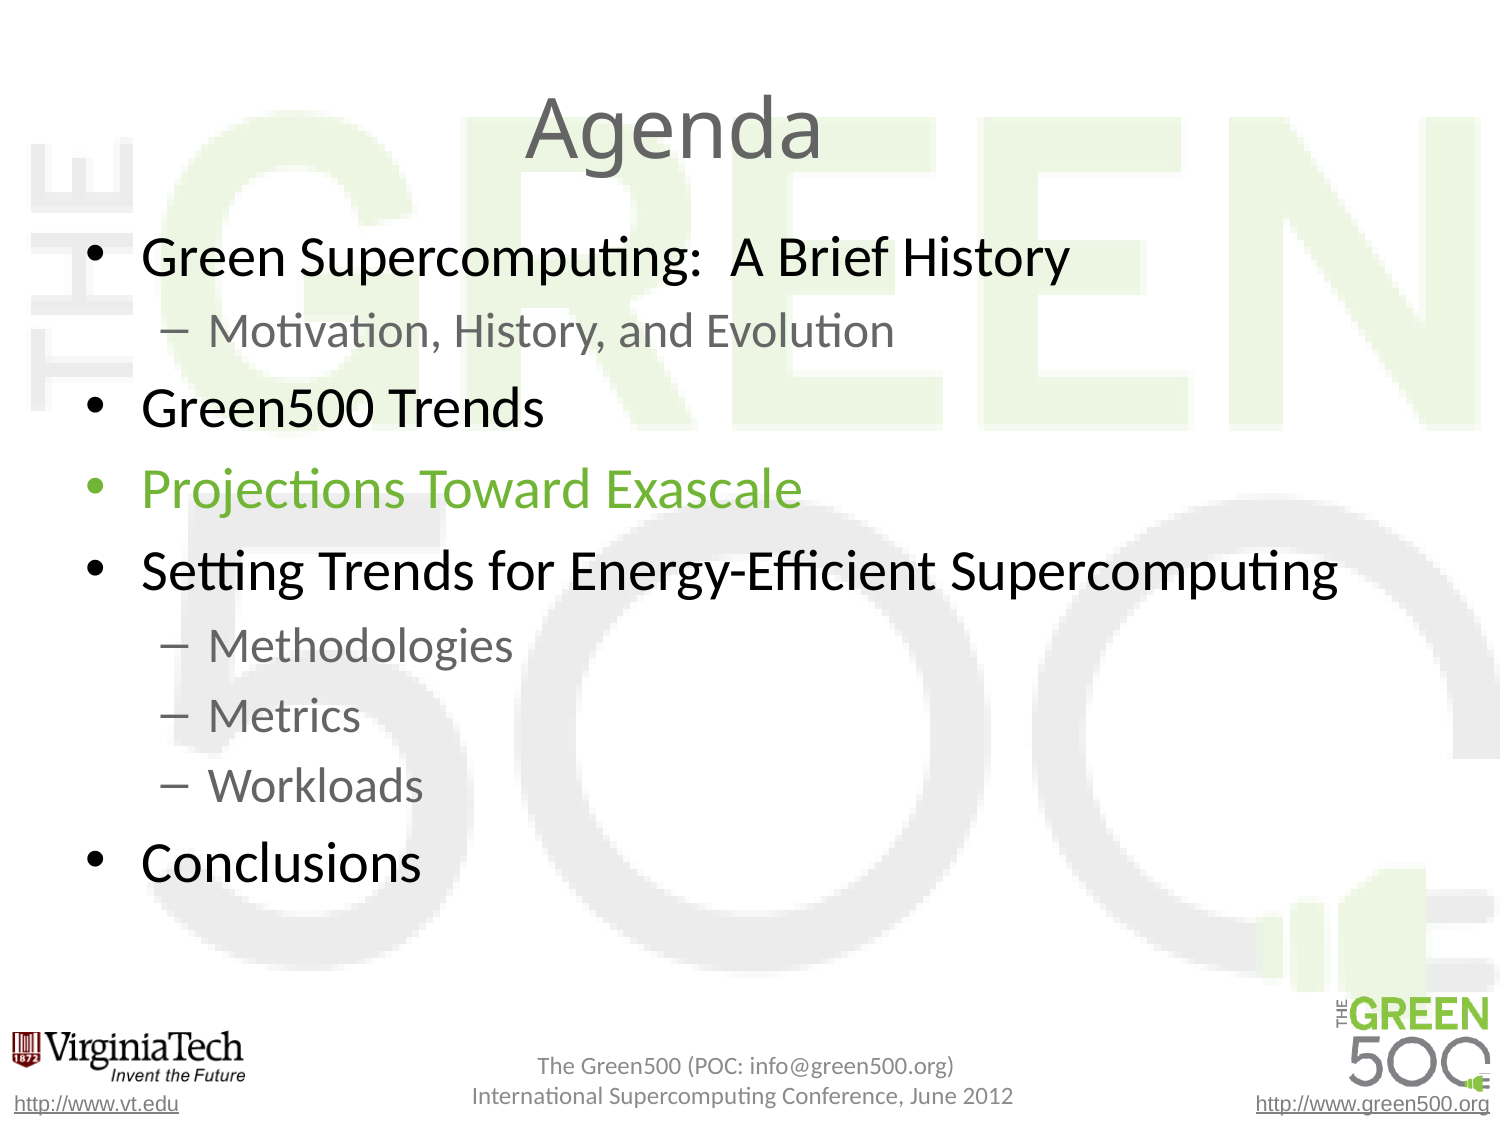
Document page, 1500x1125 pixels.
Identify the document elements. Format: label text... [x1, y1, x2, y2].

list Green Supercomputing: A Brief History Motivation, History, and Evolution Green500 Trends Projections Toward Exascale Setting Trends for Energy-Efficient Supercomputing Methodologies Metrics Workloads Conclusions [70, 210, 1421, 1004]
picture [12, 1030, 246, 1083]
title Agenda [75, 45, 1425, 205]
